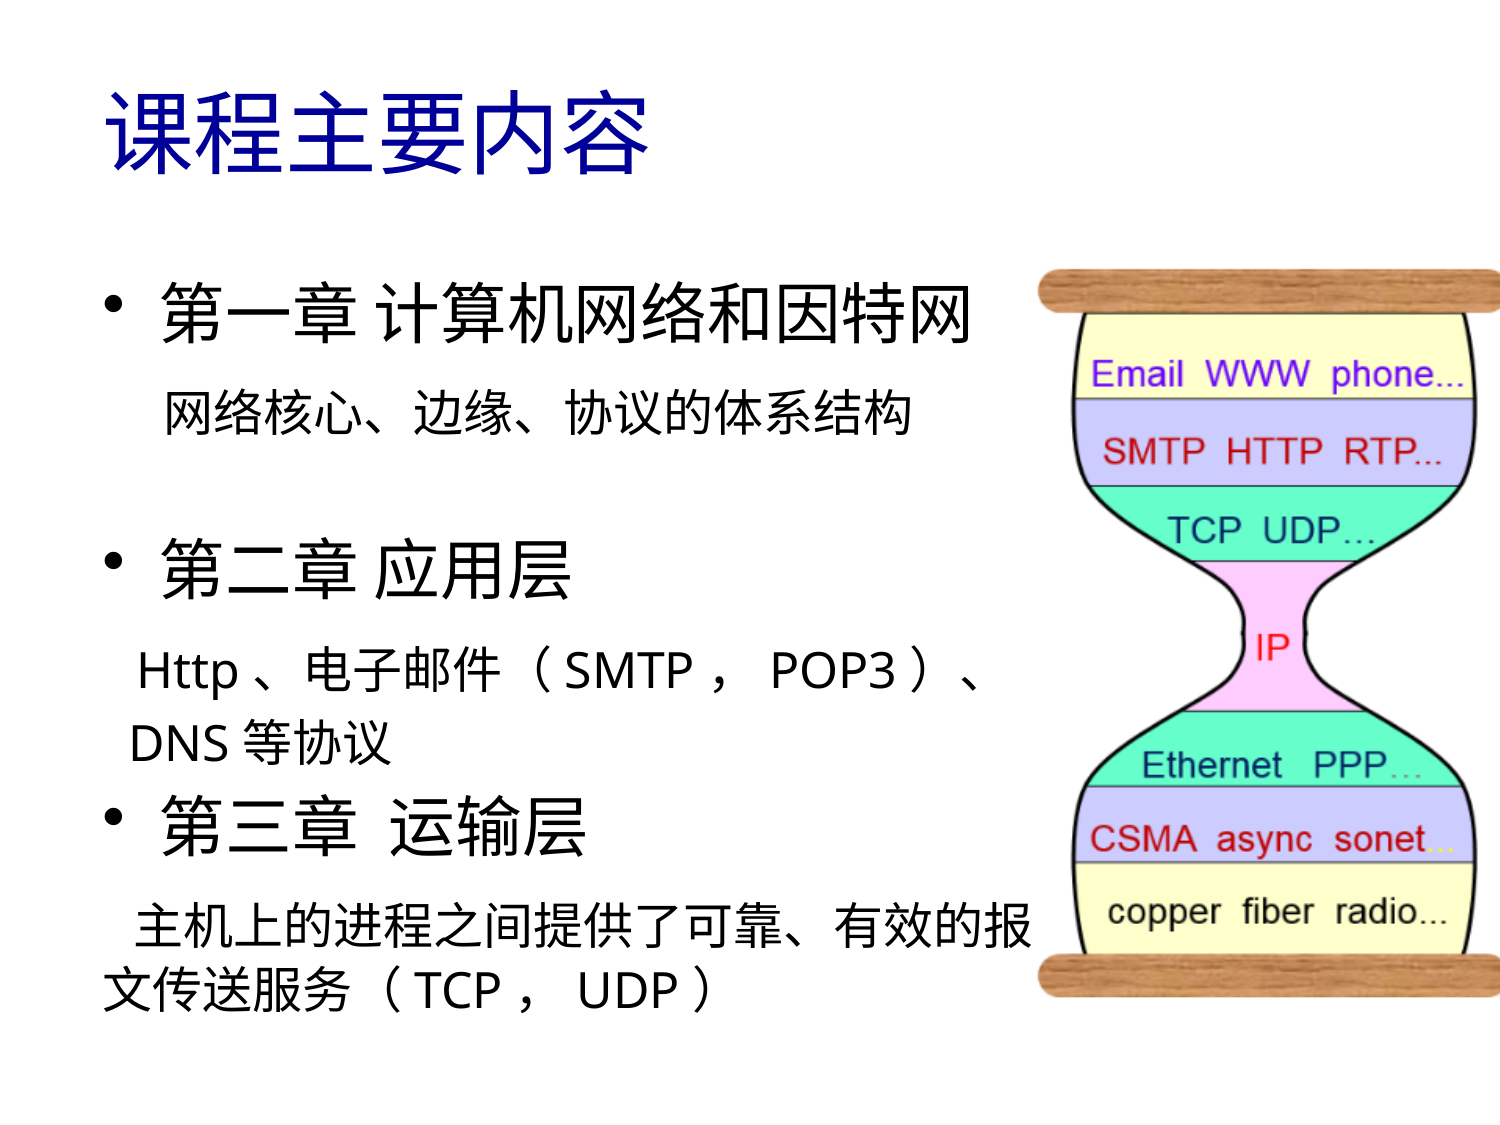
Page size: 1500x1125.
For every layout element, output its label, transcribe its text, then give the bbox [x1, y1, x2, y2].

picture [1034, 224, 1500, 1021]
title 课程主要内容 [87, 37, 1363, 226]
list 第一章 计算机网络和因特网 网络核心、边缘、协议的体系结构 第二章 应用层 Http、电子邮件（SMTP，POP3）、 DNS等协议 第三章 运输层 主机上的进程之间提供了可靠、有效的报文传送服务（TCP，UDP） [87, 264, 1033, 1028]
